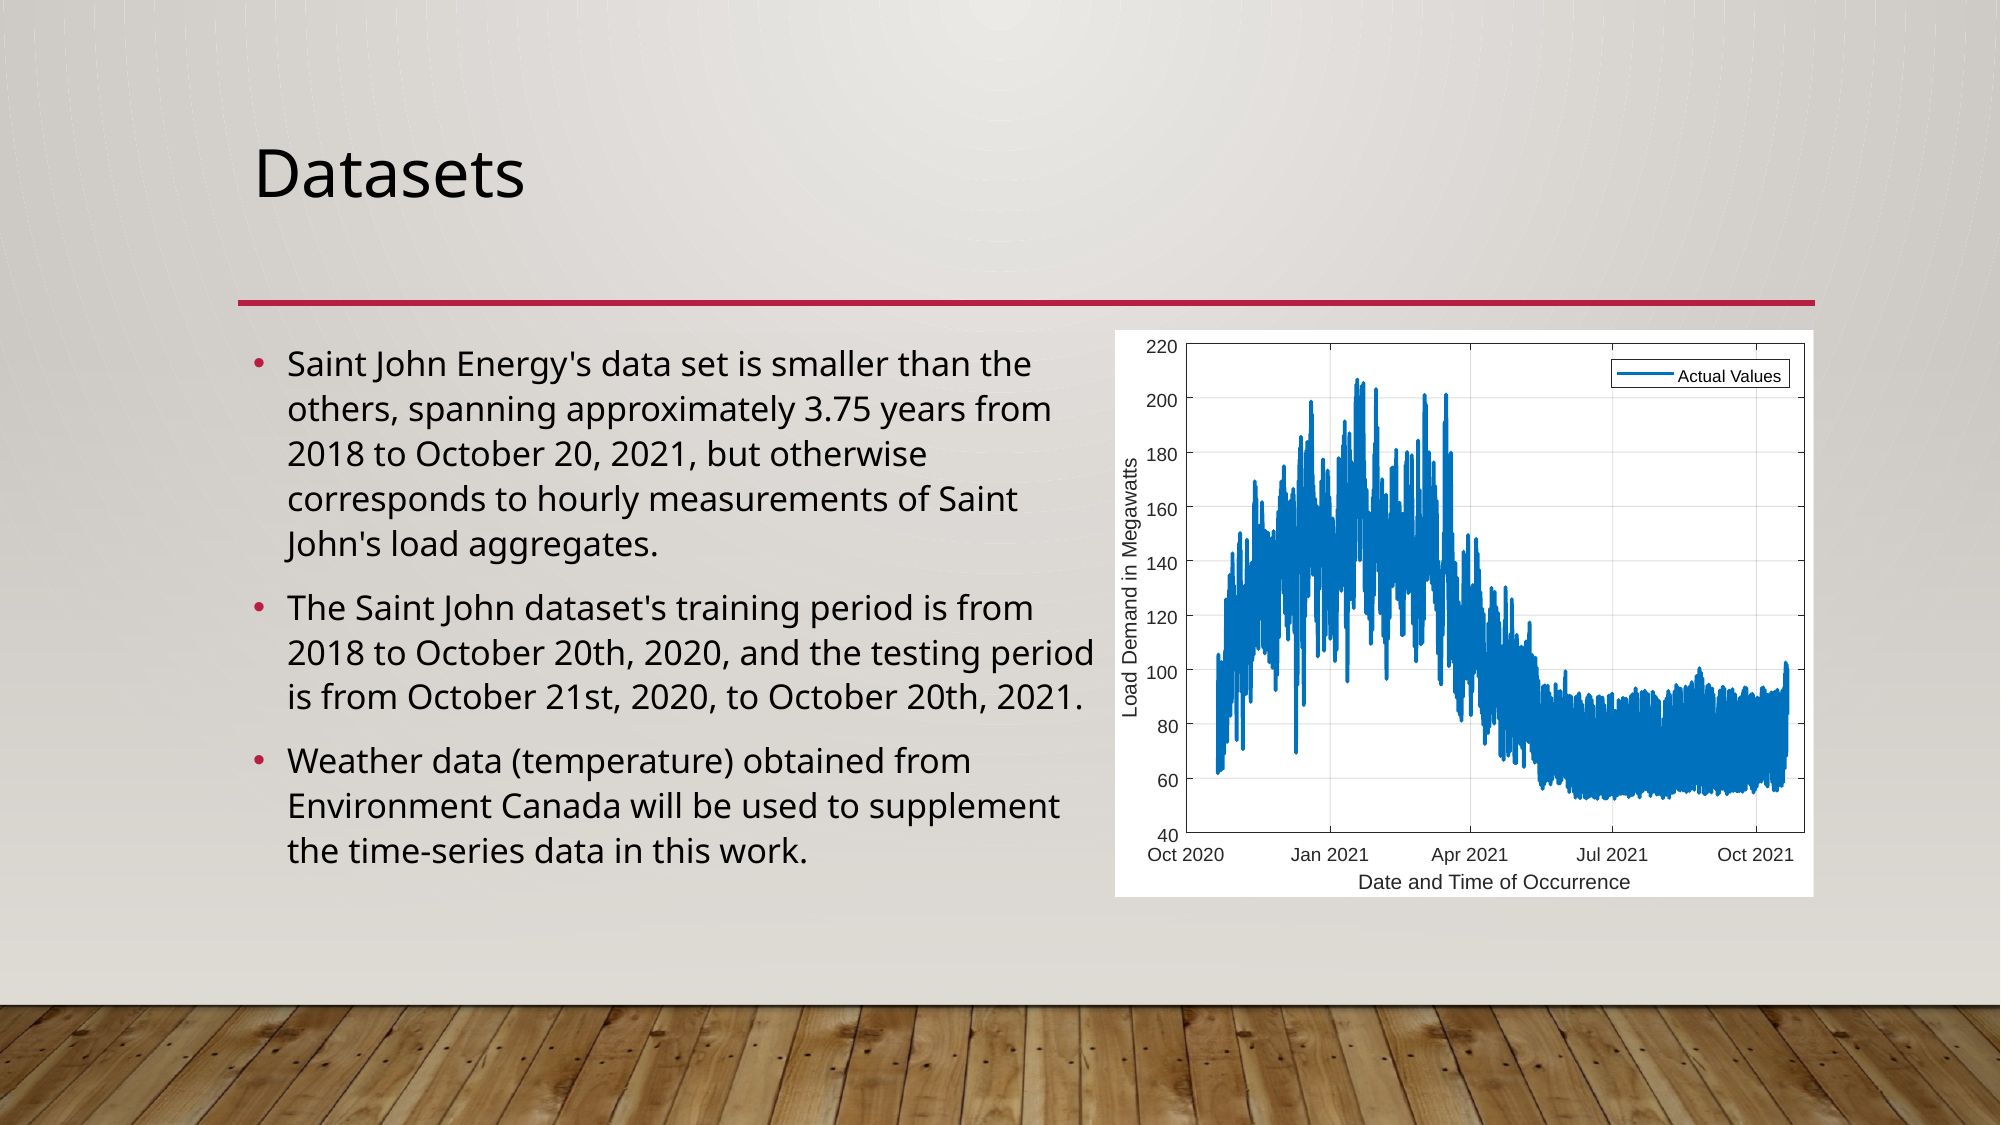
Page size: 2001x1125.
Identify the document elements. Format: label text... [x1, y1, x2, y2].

picture [1114, 330, 1814, 897]
title Datasets [238, 131, 1814, 305]
picture [0, 1005, 2000, 1125]
list Saint John Energy's data set is smaller than the others, spanning approximately 3.75 years from 2018 to October 20, 2021, but otherwise corresponds to hourly measurements of Saint John's load aggregates. The Saint John dataset's training period is from 2018 to October 20th, 2020, and the testing period is from October 21st, 2020, to October 20th, 2021. Weather data (temperature) obtained from Environment Canada will be used to supplement the time-series data in this work. [238, 330, 1114, 897]
